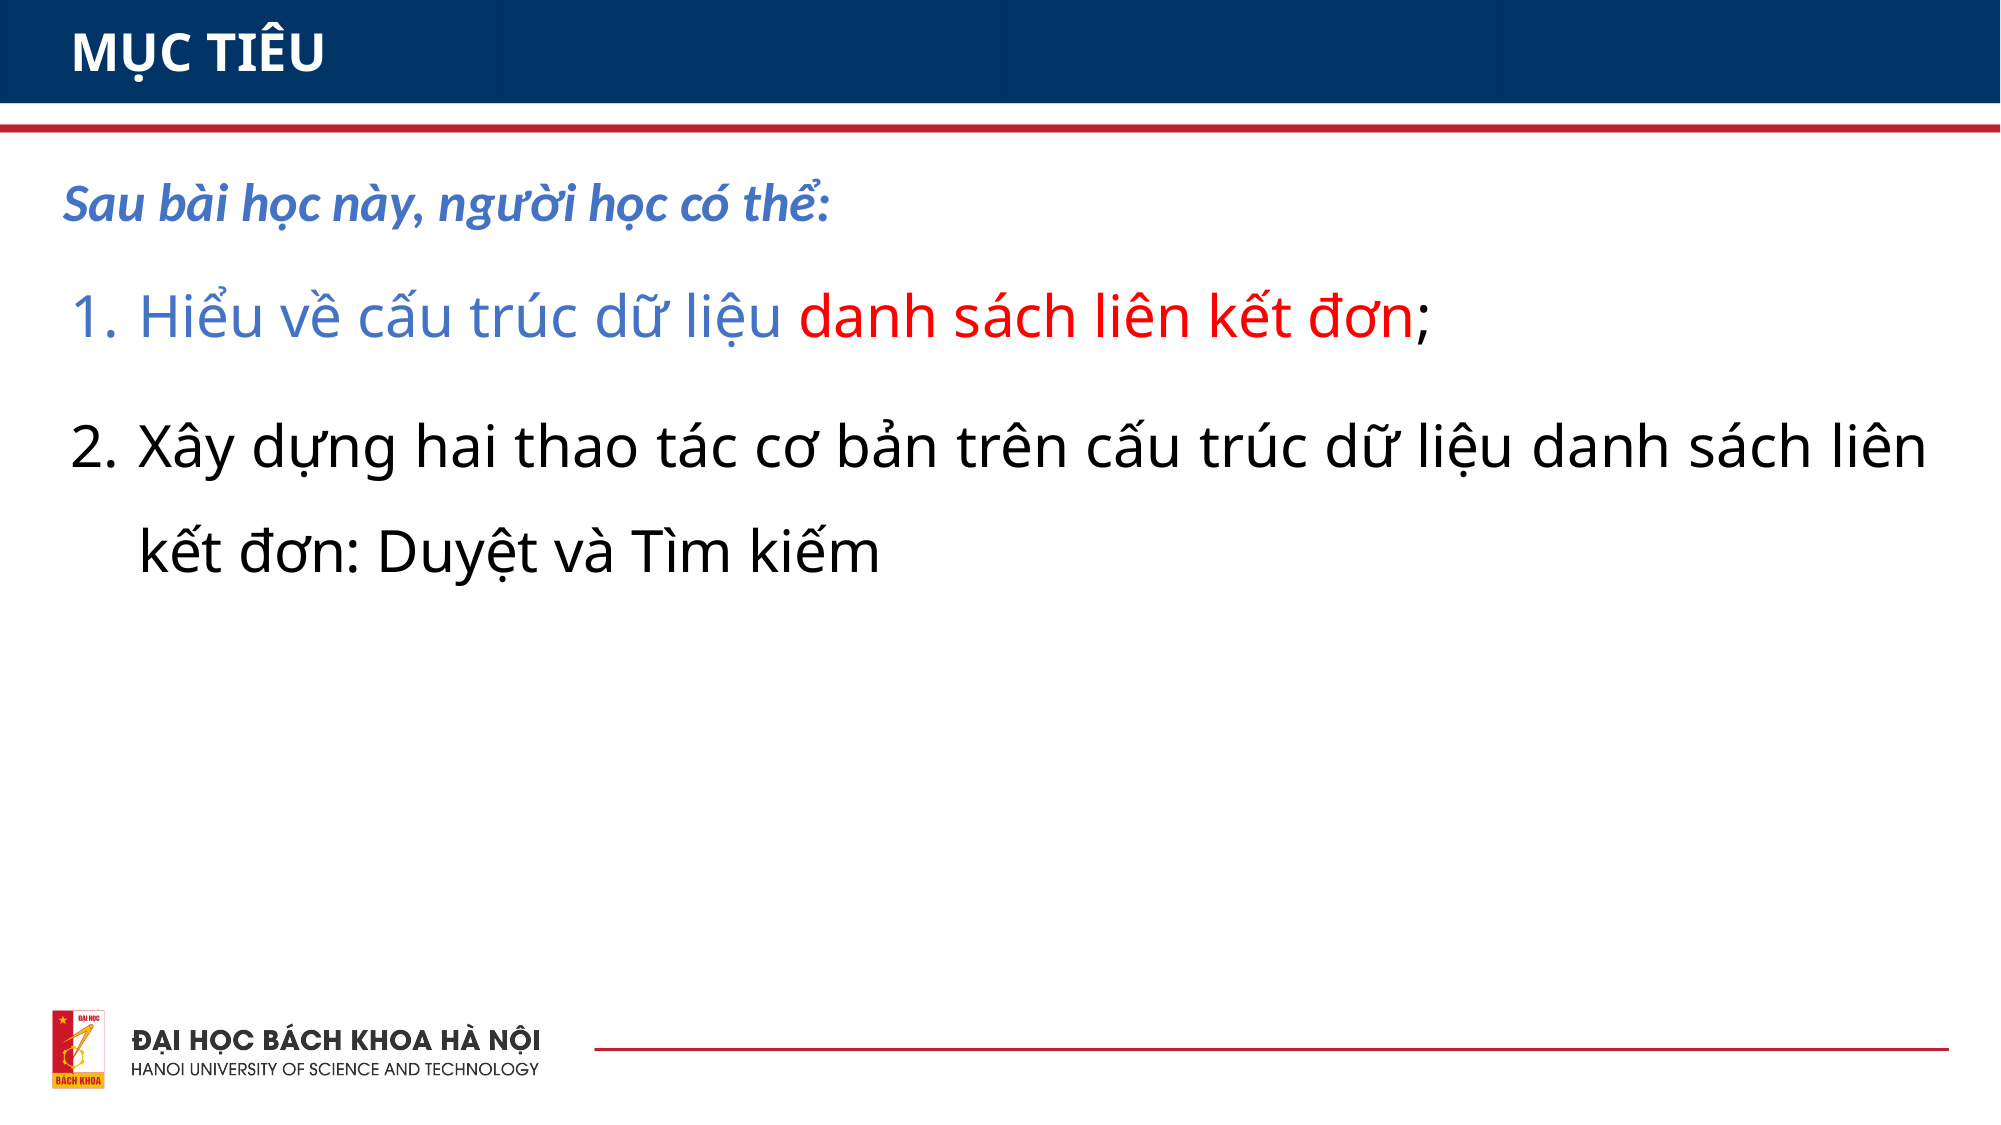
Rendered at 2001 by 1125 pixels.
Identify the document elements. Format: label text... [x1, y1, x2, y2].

title MỤC TIÊU [55, 18, 1945, 90]
picture [0, 0, 2001, 1125]
text_box Sau bài học này, người học có thể: [48, 167, 1249, 243]
list Hiểu về cấu trúc dữ liệu danh sách liên kết đơn; Xây dựng hai thao tác cơ bản trên cấu trúc dữ liệu danh sách liên kết đơn: Duyệt và Tìm kiếm [55, 236, 1945, 1042]
